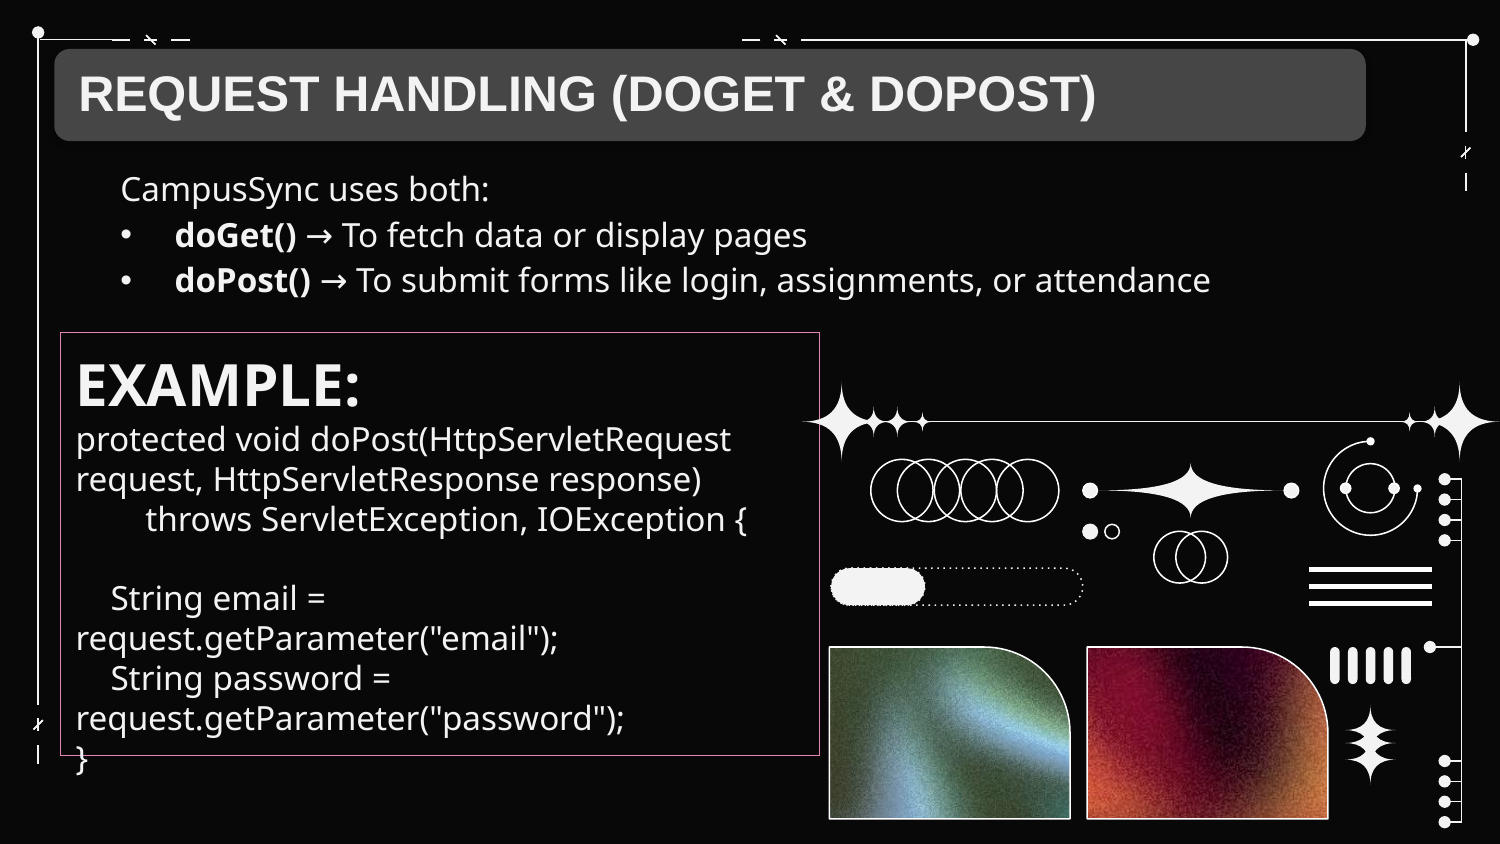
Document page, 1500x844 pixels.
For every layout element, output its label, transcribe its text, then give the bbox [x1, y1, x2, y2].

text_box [1308, 569, 1433, 604]
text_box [54, 47, 1367, 143]
list CampusSync uses both: doGet() → To fetch data or display pages doPost() → To submit forms like login, assignments, or attendance [84, 204, 1349, 257]
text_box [830, 567, 1084, 606]
picture [829, 646, 1071, 820]
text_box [1323, 471, 1418, 536]
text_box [801, 381, 1500, 463]
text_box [1429, 478, 1462, 823]
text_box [1082, 524, 1120, 540]
text_box EXAMPLE: protected void doPost(HttpServletRequest request, HttpServletResponse response) throws ServletException, IOException { String email = request.getParameter("email"); String password = request.getParameter("password"); } [60, 332, 820, 756]
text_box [1344, 704, 1397, 786]
picture [1086, 646, 1329, 820]
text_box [933, 471, 997, 566]
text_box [1329, 646, 1412, 685]
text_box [1153, 531, 1157, 584]
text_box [1224, 531, 1228, 584]
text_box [1162, 471, 1219, 599]
